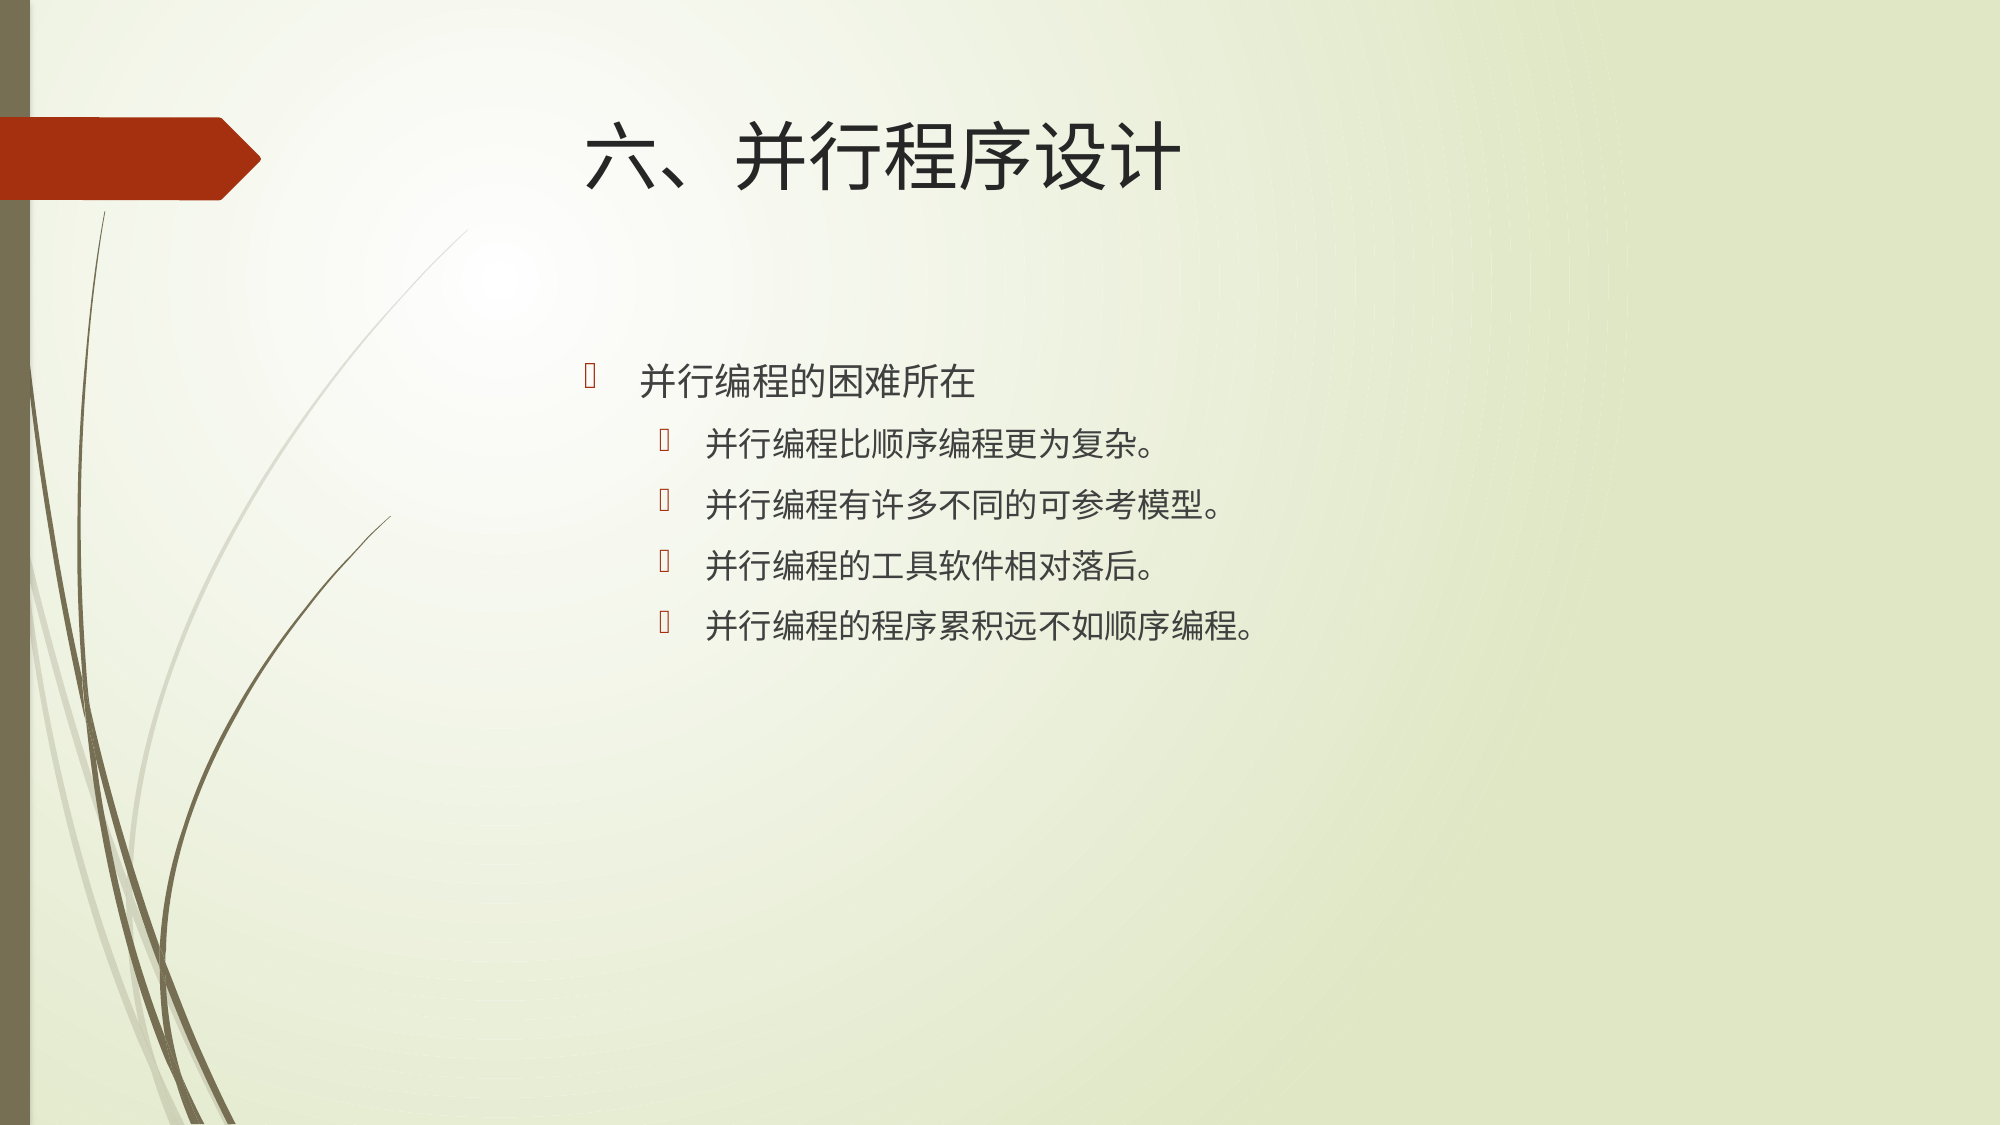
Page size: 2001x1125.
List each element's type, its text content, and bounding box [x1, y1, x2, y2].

list 并行编程的困难所在 并行编程比顺序编程更为复杂。 并行编程有许多不同的可参考模型。 并行编程的工具软件相对落后。 并行编程的程序累积远不如顺序编程。 [568, 350, 1650, 970]
title 六、并行程序设计 [568, 102, 1650, 313]
